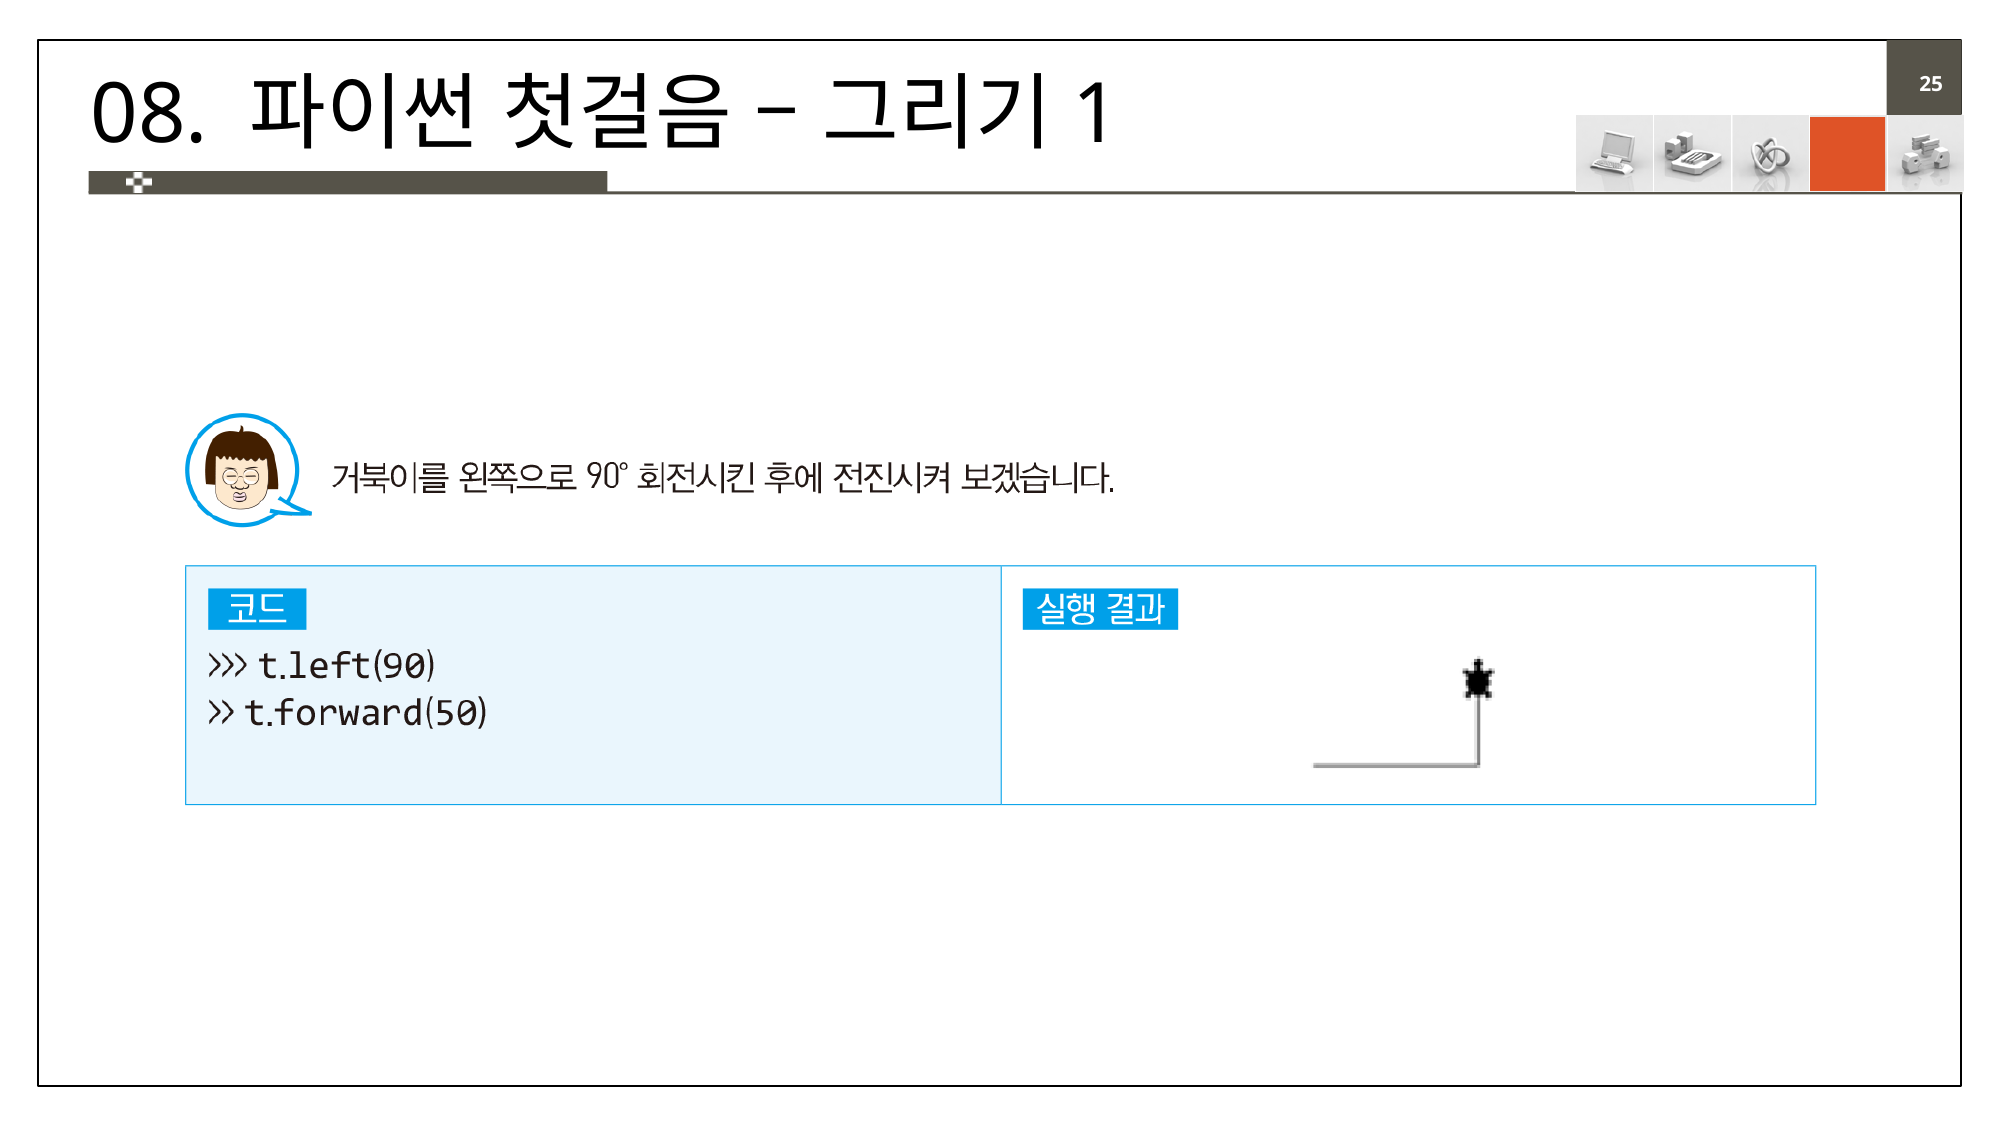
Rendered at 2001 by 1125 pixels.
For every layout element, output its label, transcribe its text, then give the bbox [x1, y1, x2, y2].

picture [1808, 114, 1964, 192]
picture [104, 397, 1856, 827]
title 08. 파이썬 첫걸음 – 그리기1 [76, 62, 1808, 208]
